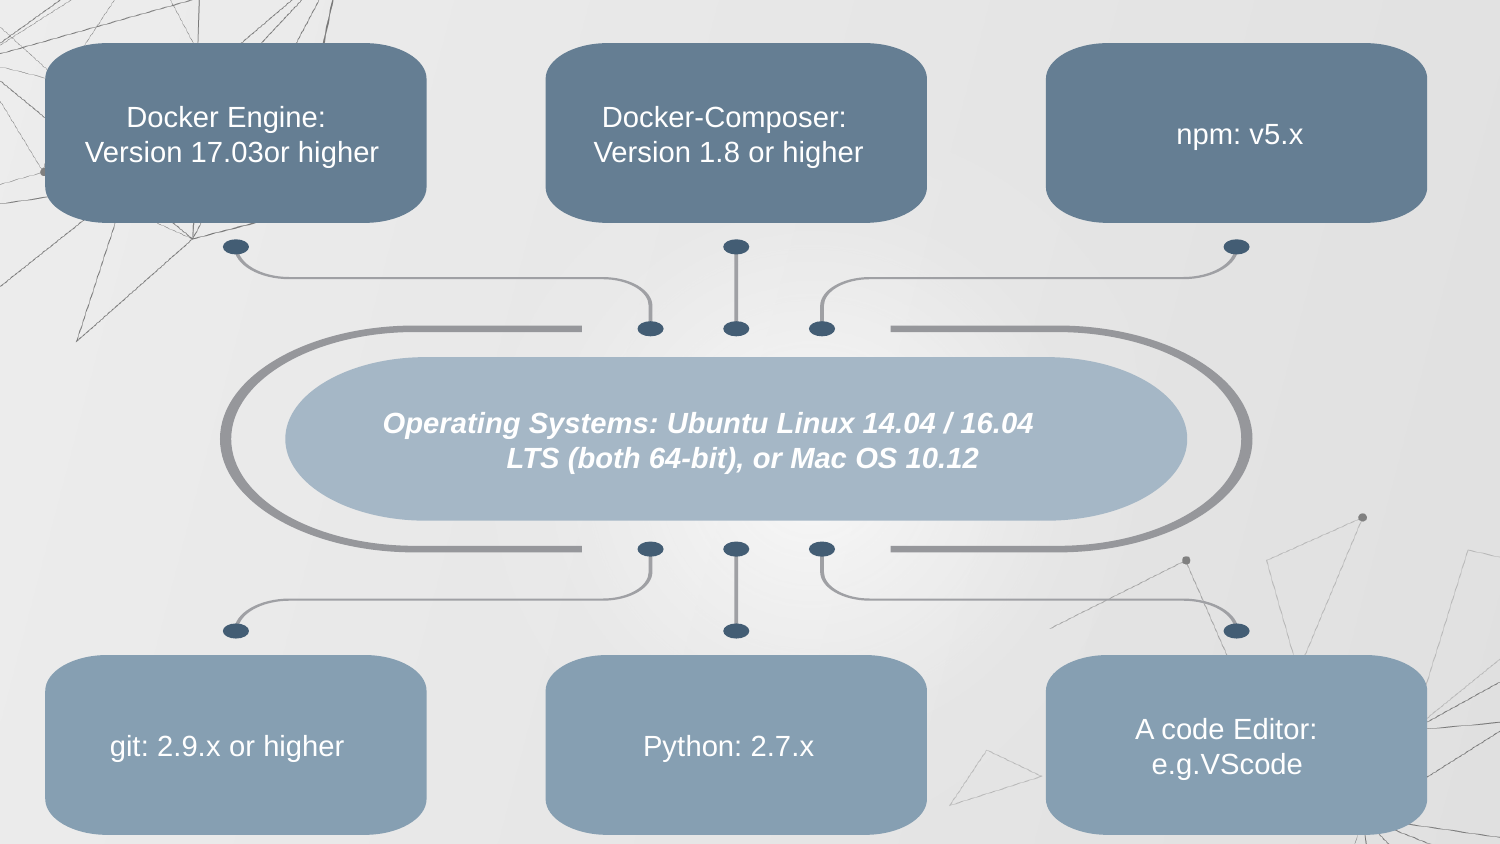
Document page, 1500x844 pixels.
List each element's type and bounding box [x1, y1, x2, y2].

picture [0, 0, 1500, 844]
text_box [44, 42, 1428, 836]
